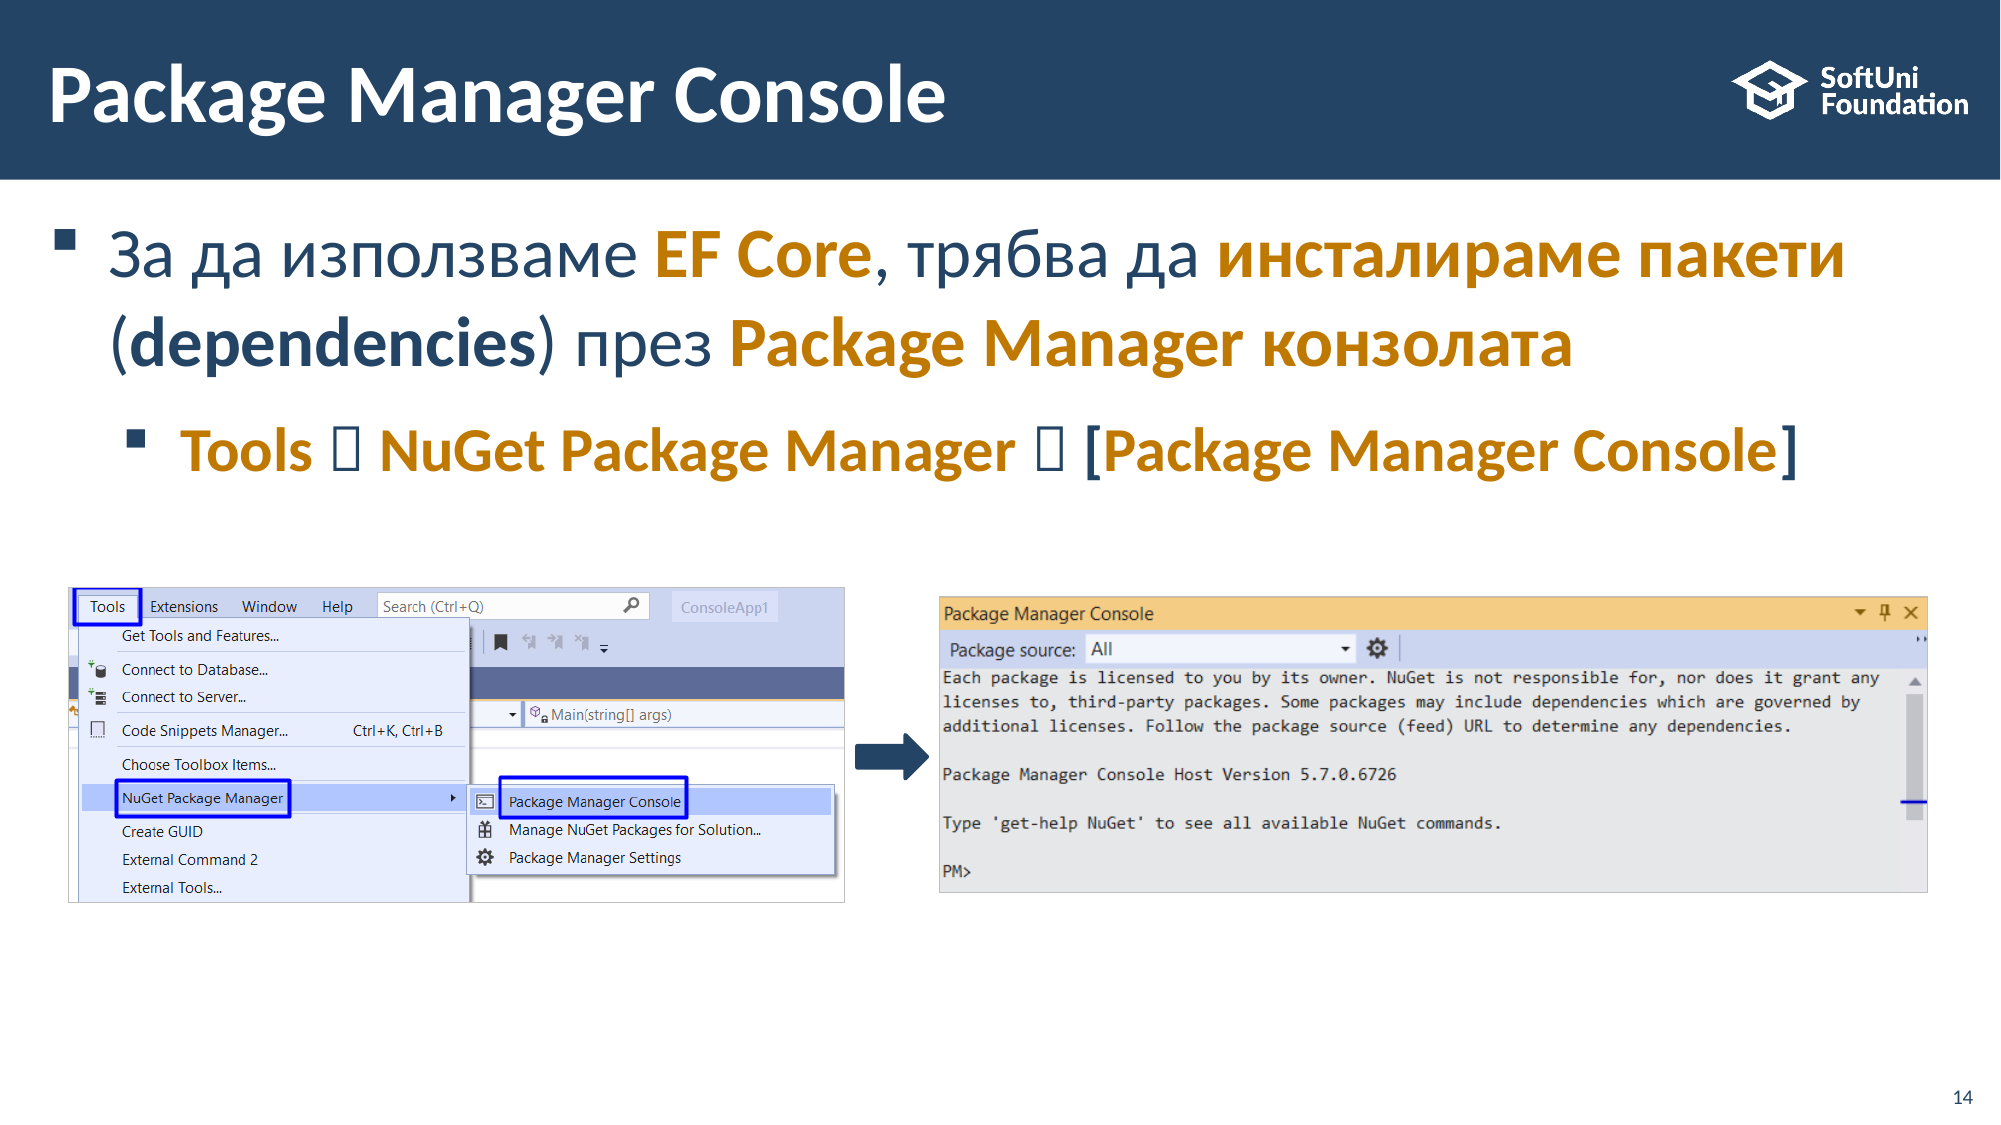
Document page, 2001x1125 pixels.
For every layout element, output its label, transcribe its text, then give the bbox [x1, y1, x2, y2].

title Package Manager Console [31, 16, 1716, 162]
list За да използваме EF Core, трябва да инсталираме пакети (dependencies) през Package Manager конзолата Tools  NuGet Package Manager  [Package Manager Console] [31, 196, 1970, 1104]
picture [1731, 60, 1968, 120]
text_box [855, 733, 930, 781]
picture [67, 586, 845, 903]
picture [939, 596, 1929, 893]
slide_number 14 [1927, 1067, 1989, 1117]
